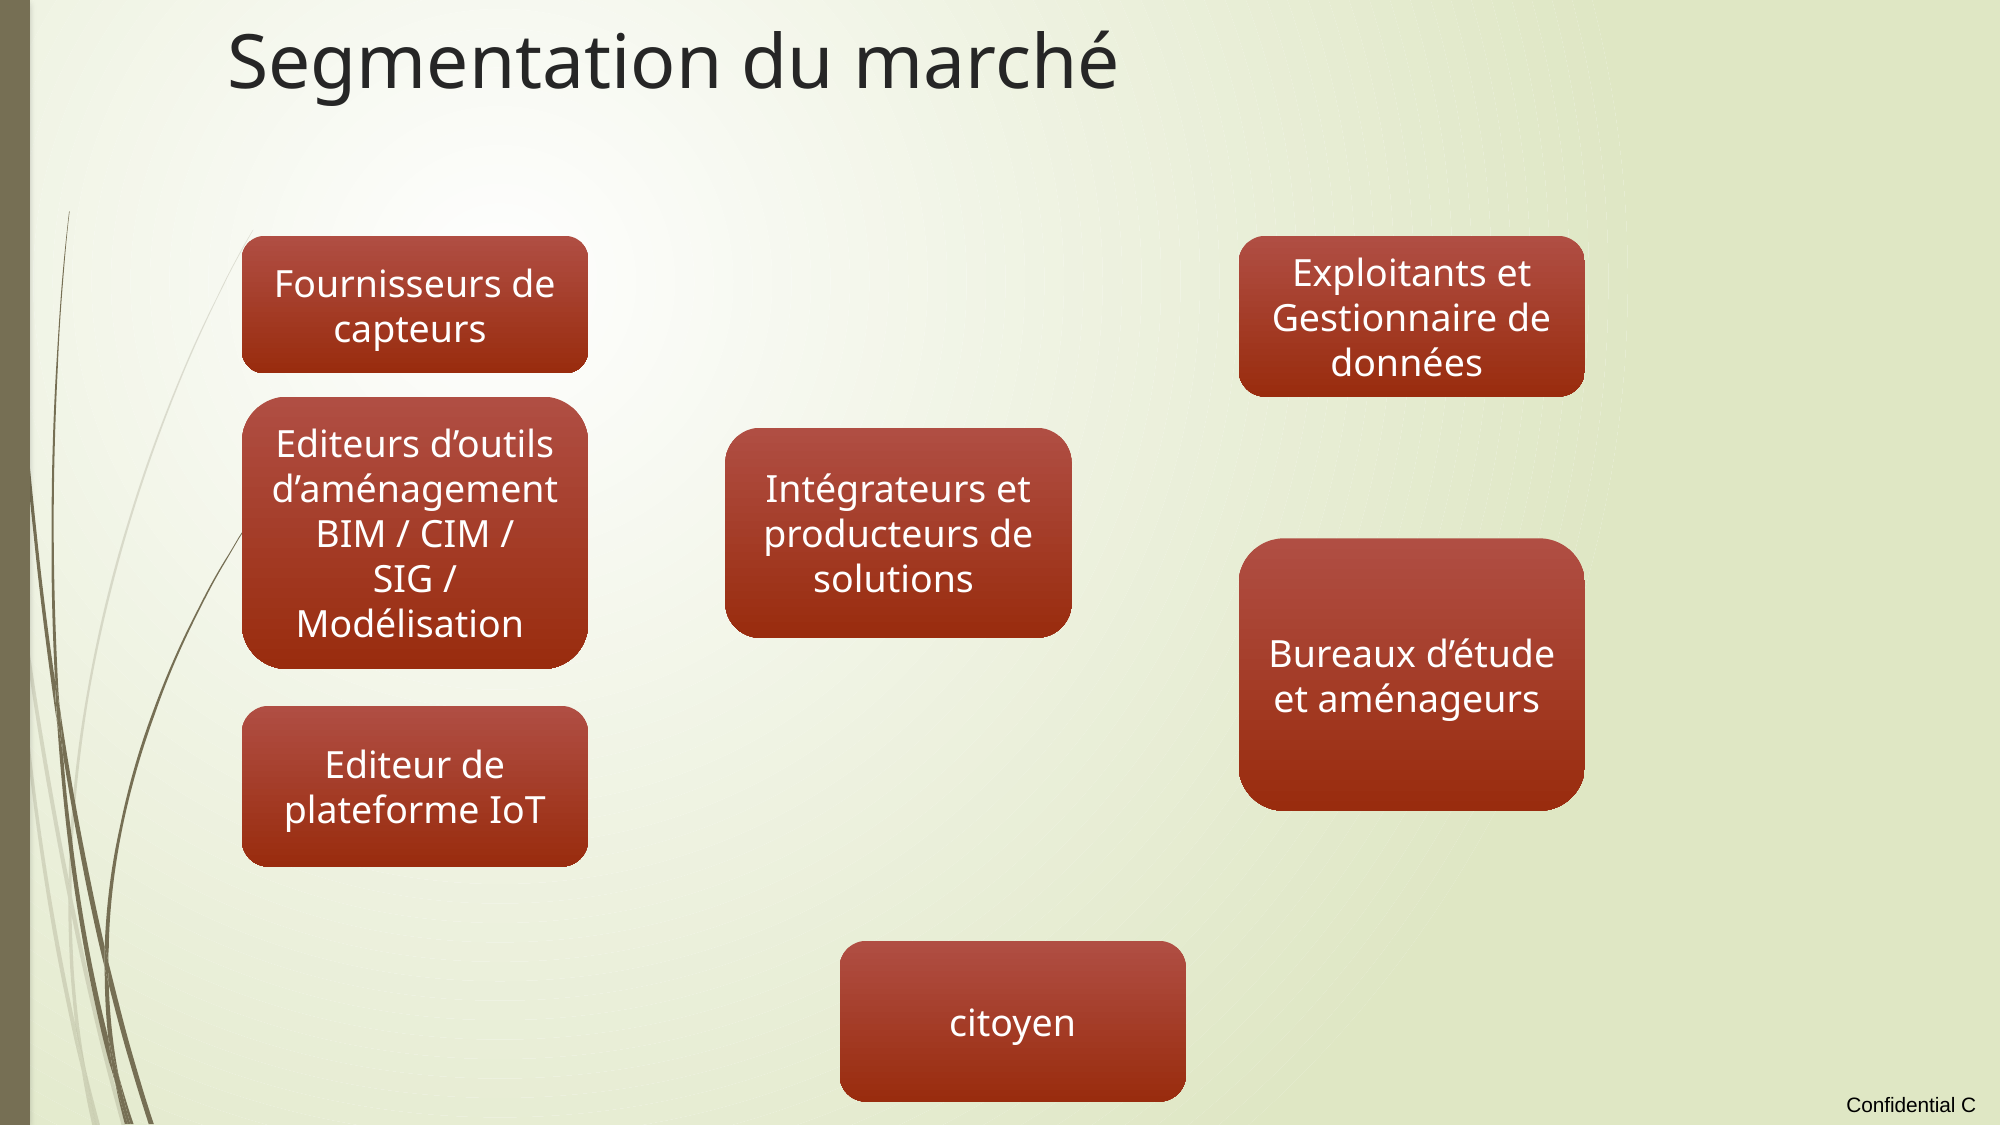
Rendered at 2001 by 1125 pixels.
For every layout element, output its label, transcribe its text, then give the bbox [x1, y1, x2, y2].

text_box Editeurs d’outils d’aménagement BIM / CIM / SIG / Modélisation [241, 396, 589, 669]
text_box Bureaux d’étude et aménageurs [1238, 538, 1585, 811]
title Segmentation du marché [212, 5, 1674, 216]
text_box Editeur de plateforme IoT [241, 705, 589, 867]
text_box citoyen [839, 940, 1186, 1102]
text_box Intégrateurs et producteurs de solutions [725, 427, 1072, 638]
text_box Fournisseurs de capteurs [241, 235, 589, 374]
text_box Exploitants et Gestionnaire de données [1238, 235, 1585, 397]
